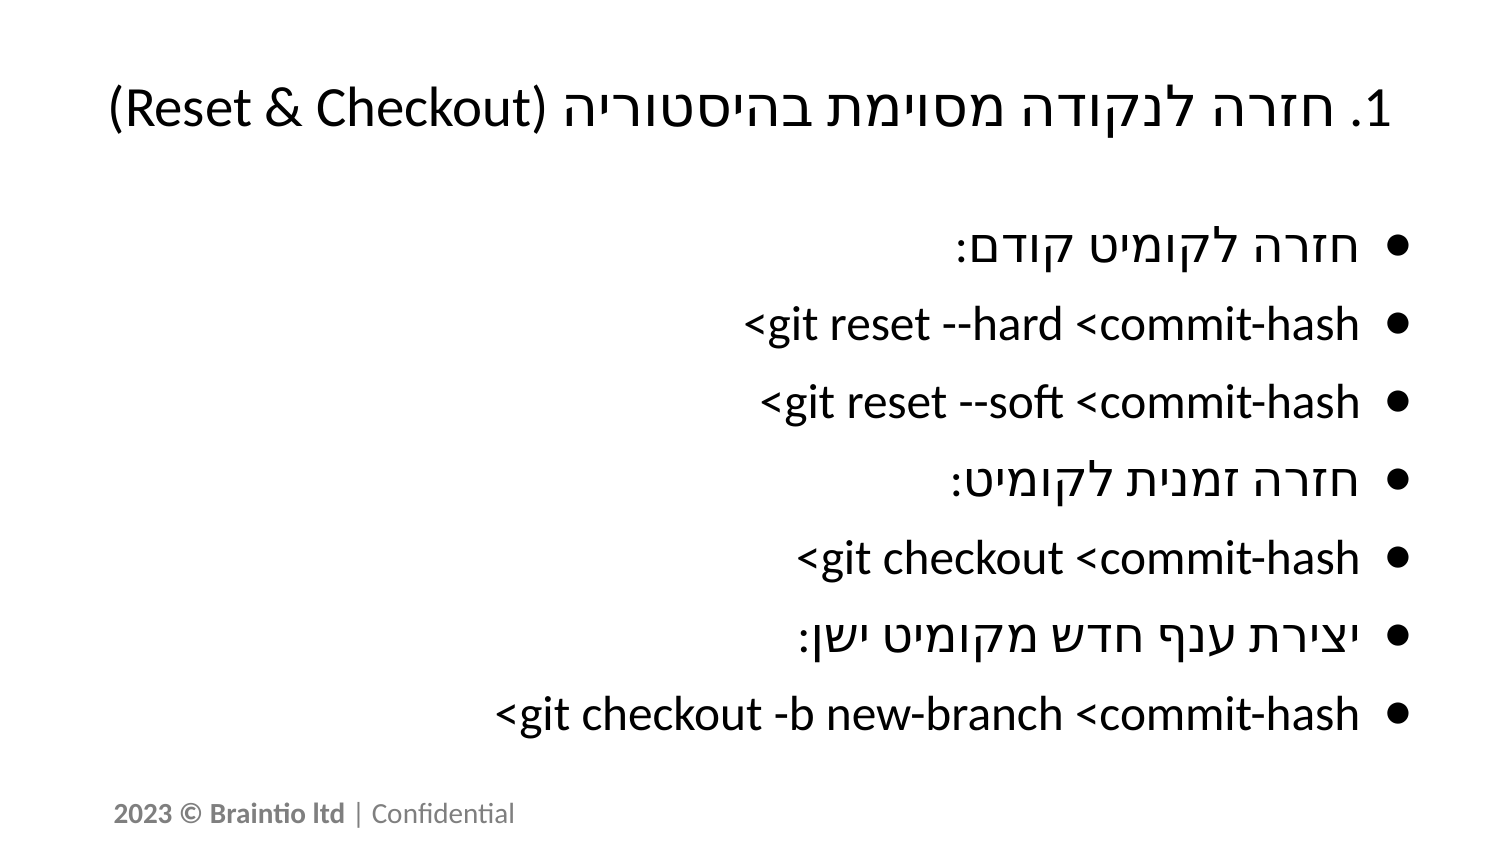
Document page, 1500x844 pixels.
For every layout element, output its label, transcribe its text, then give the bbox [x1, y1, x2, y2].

list חזרה לקומיט קודם: git reset --hard <commit-hash> git reset --soft <commit-hash> חזרה זמנית לקומיט: git checkout <commit-hash> יצירת ענף חדש מקומיט ישן: git checkout -b new-branch <commit-hash> [75, 196, 1425, 754]
title 1. חזרה לנקודה מסוימת בהיסטוריה (Reset & Checkout) [75, 33, 1425, 175]
